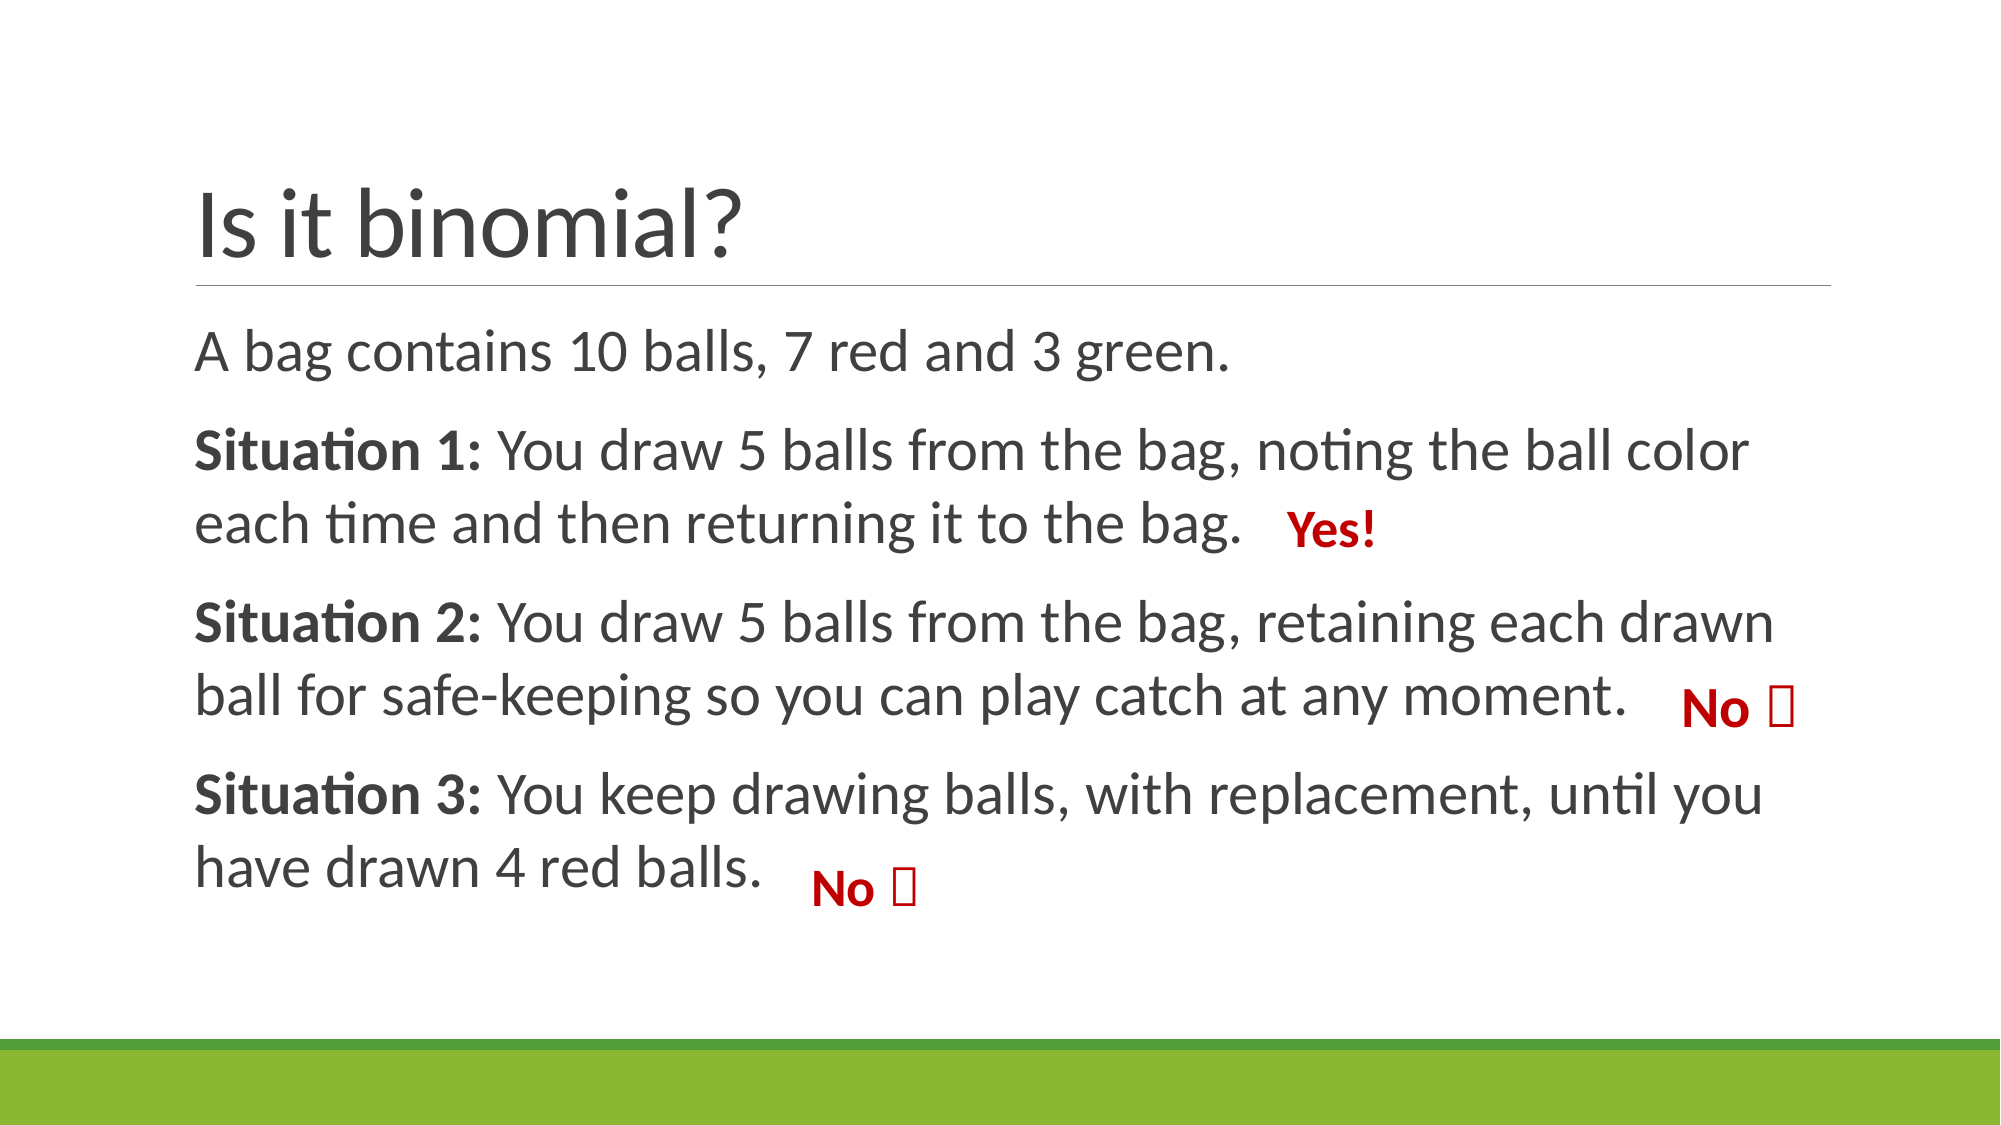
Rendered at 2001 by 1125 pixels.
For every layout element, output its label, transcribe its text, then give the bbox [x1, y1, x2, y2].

text_box No  [796, 845, 1013, 926]
list A bag contains 10 balls, 7 red and 3 green. Situation 1: You draw 5 balls from the bag, noting the ball color each time and then returning it to the bag. Situation 2: You draw 5 balls from the bag, retaining each drawn ball for safe-keeping so you can play catch at any moment. Situation 3: You keep drawing balls, with replacement, until you have drawn 4 red balls. [180, 302, 1830, 963]
title Is it binomial? [180, 47, 1830, 285]
